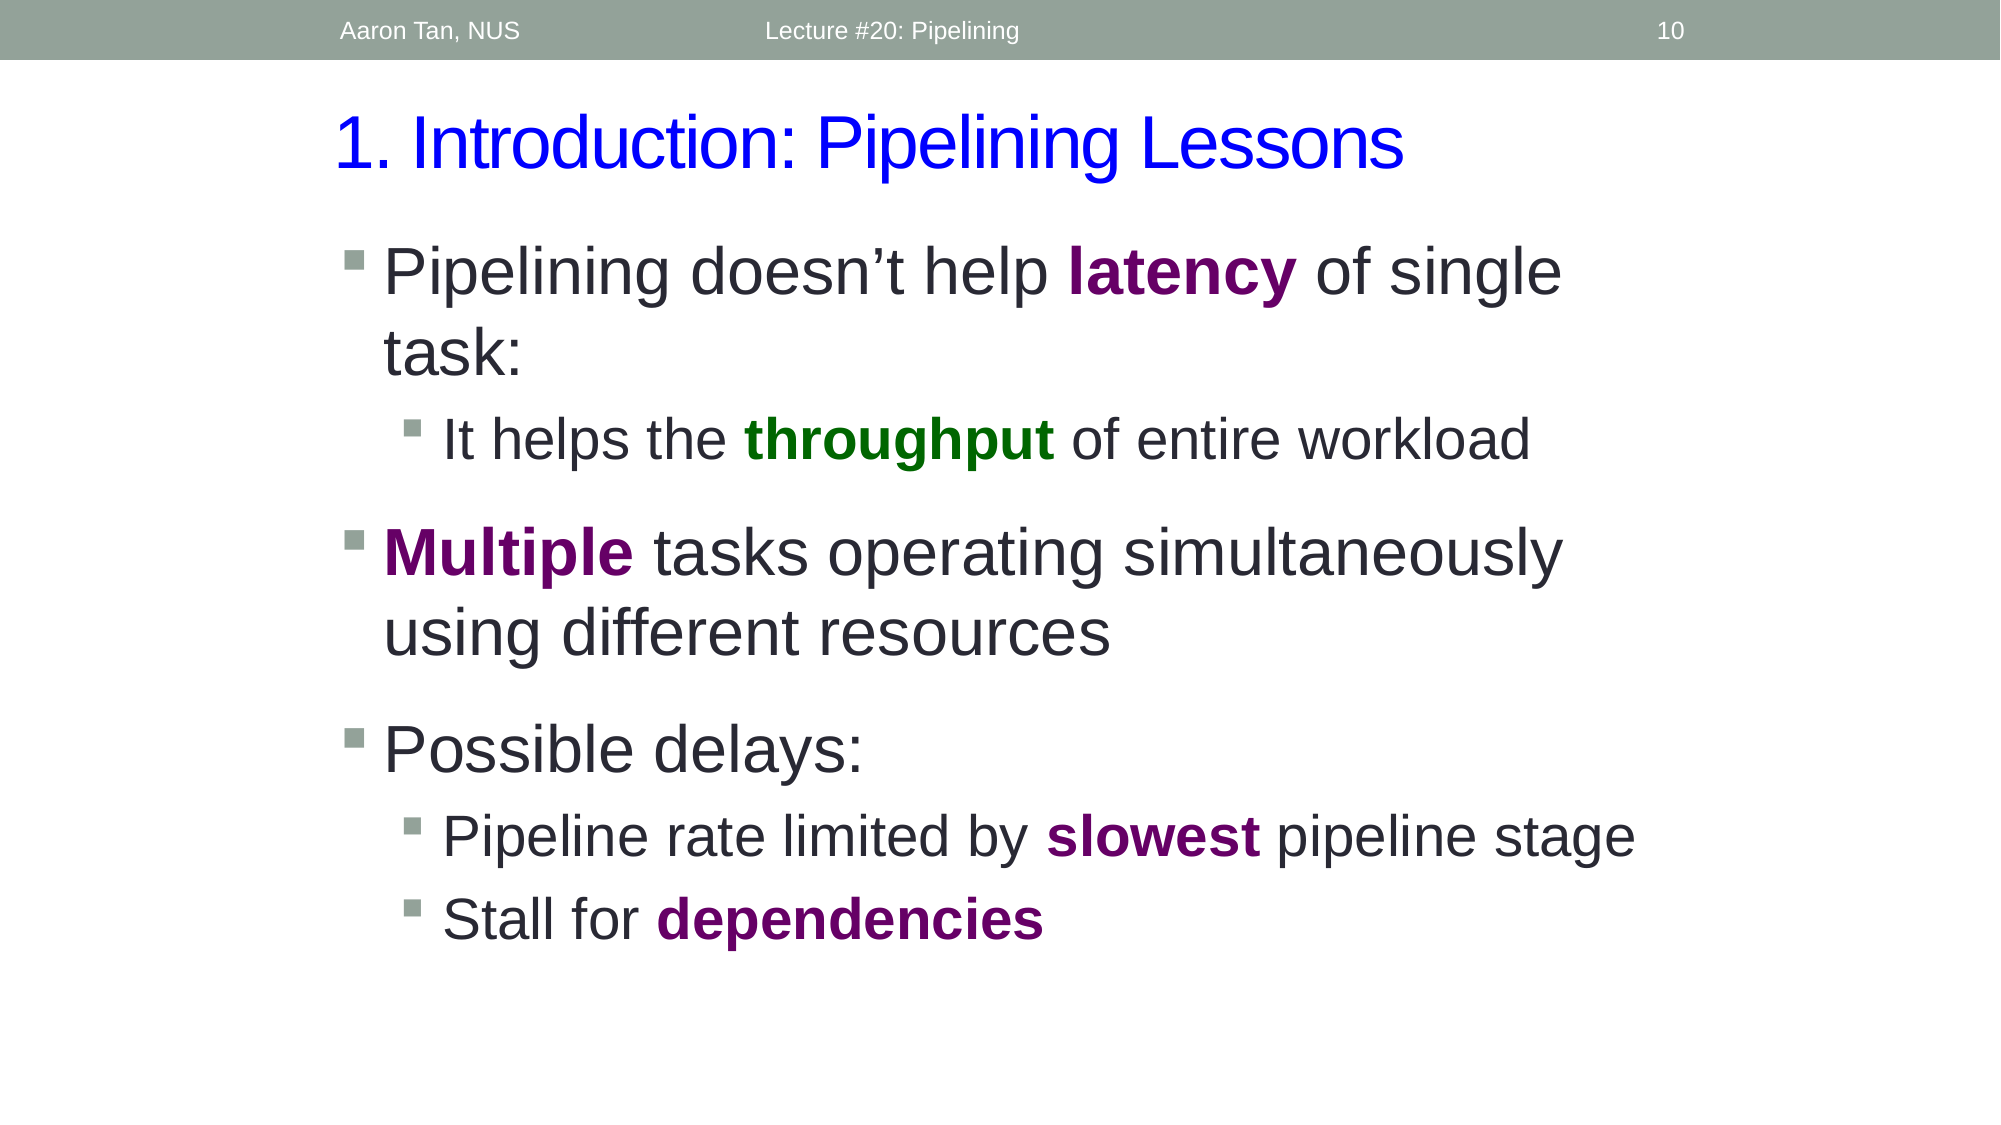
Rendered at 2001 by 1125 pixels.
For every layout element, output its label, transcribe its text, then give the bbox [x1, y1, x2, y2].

title 1. Introduction: Pipelining Lessons [318, 86, 1728, 192]
slide_number 10 [1558, 3, 1700, 57]
footer Lecture #20: Pipelining [800, 3, 1558, 57]
list Pipelining doesn’t help latency of single task: It helps the throughput of entire workload Multiple tasks operating simultaneously using different resources Possible delays: Pipeline rate limited by slowest pipeline stage Stall for dependencies [324, 220, 1675, 1038]
slide_number Aaron Tan, NUS [324, 3, 800, 57]
